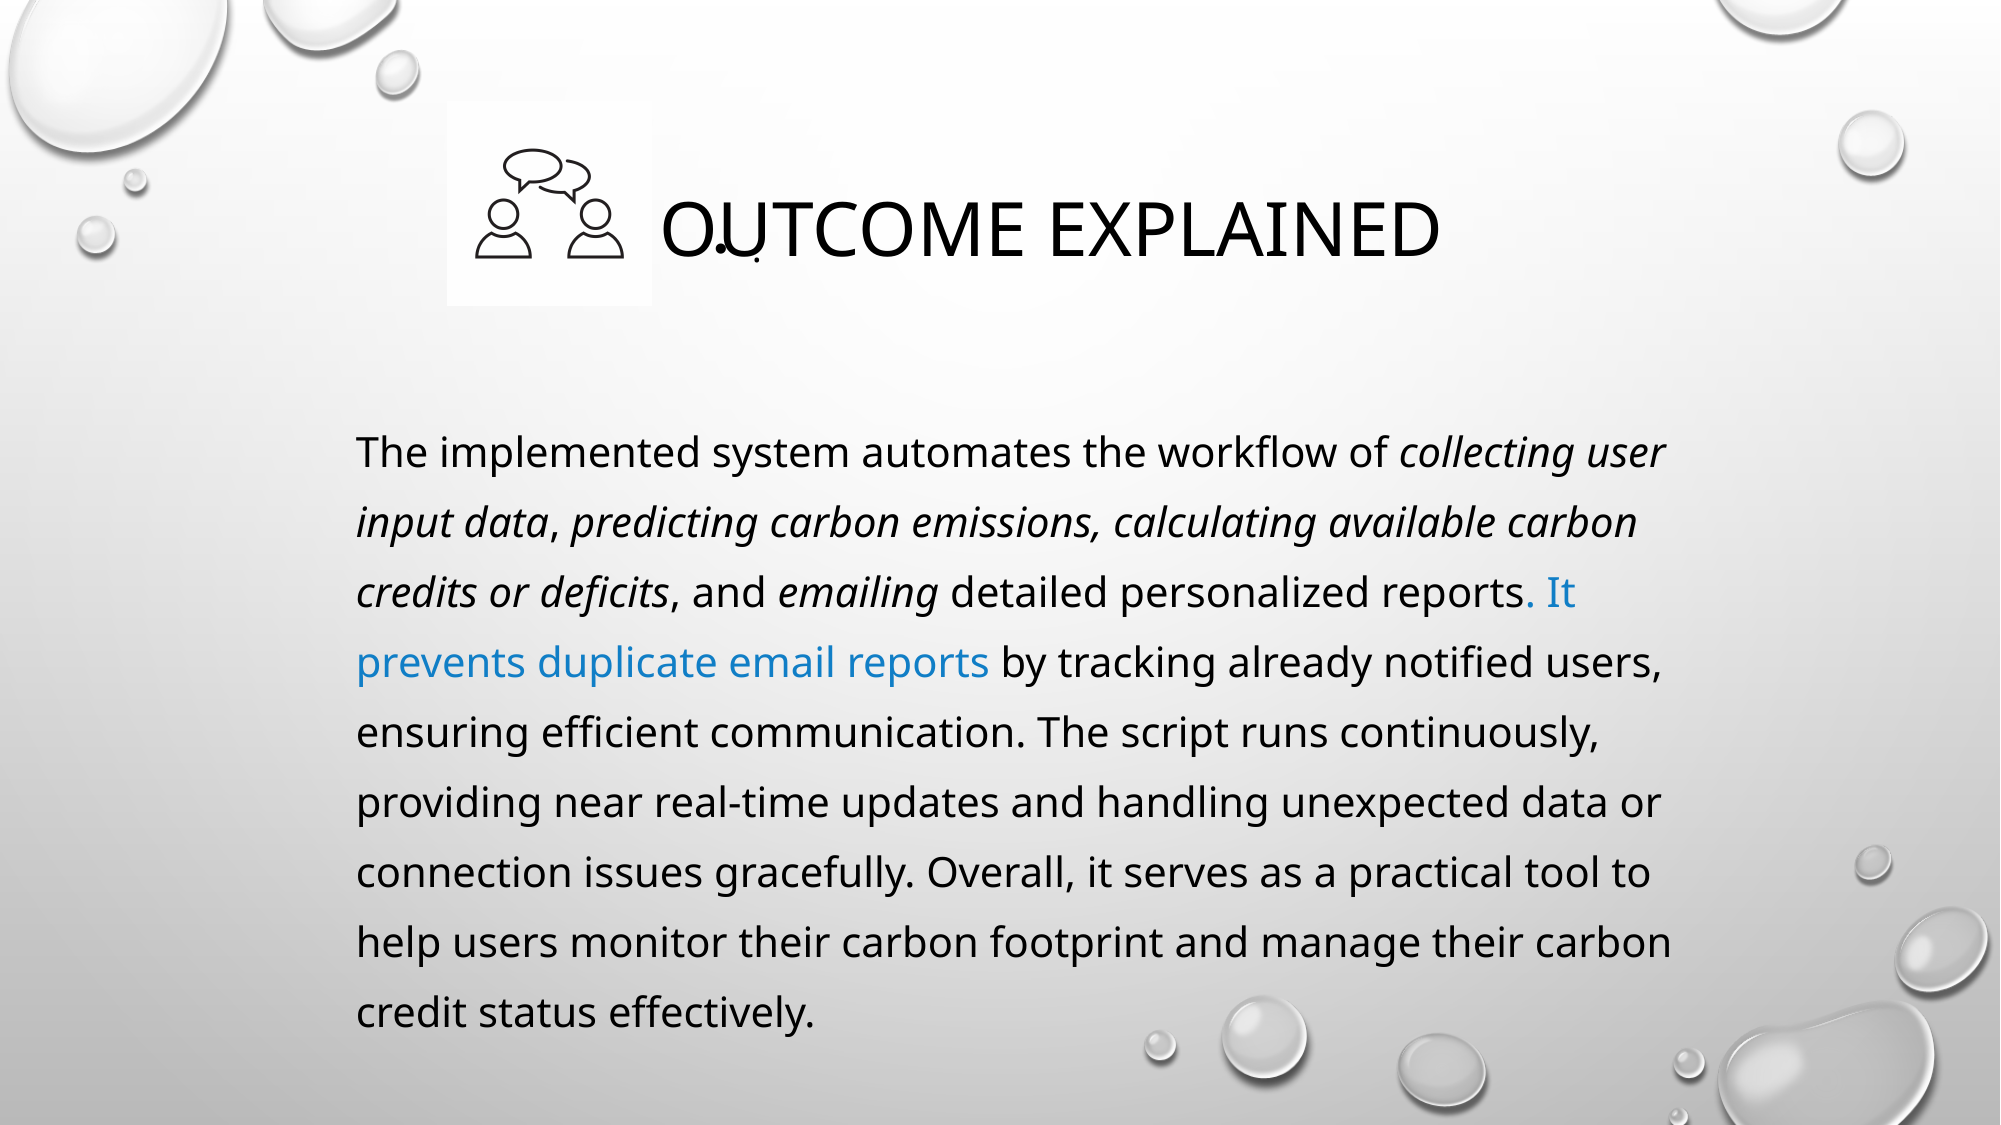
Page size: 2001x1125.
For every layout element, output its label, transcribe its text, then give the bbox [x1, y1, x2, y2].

text_box The implemented system automates the workflow of collecting user input data, predicting carbon emissions, calculating available carbon credits or deficits, and emailing detailed personalized reports. It prevents duplicate email reports by tracking already notified users, ensuring efficient communication. The script runs continuously, providing near real-time updates and handling unexpected data or connection issues gracefully. Overall, it serves as a practical tool to help users monitor their carbon footprint and manage their carbon credit status effectively. [340, 398, 1763, 1044]
list . [699, 200, 2000, 762]
title Outcome explained [201, 101, 1902, 364]
picture [0, 0, 2000, 1125]
